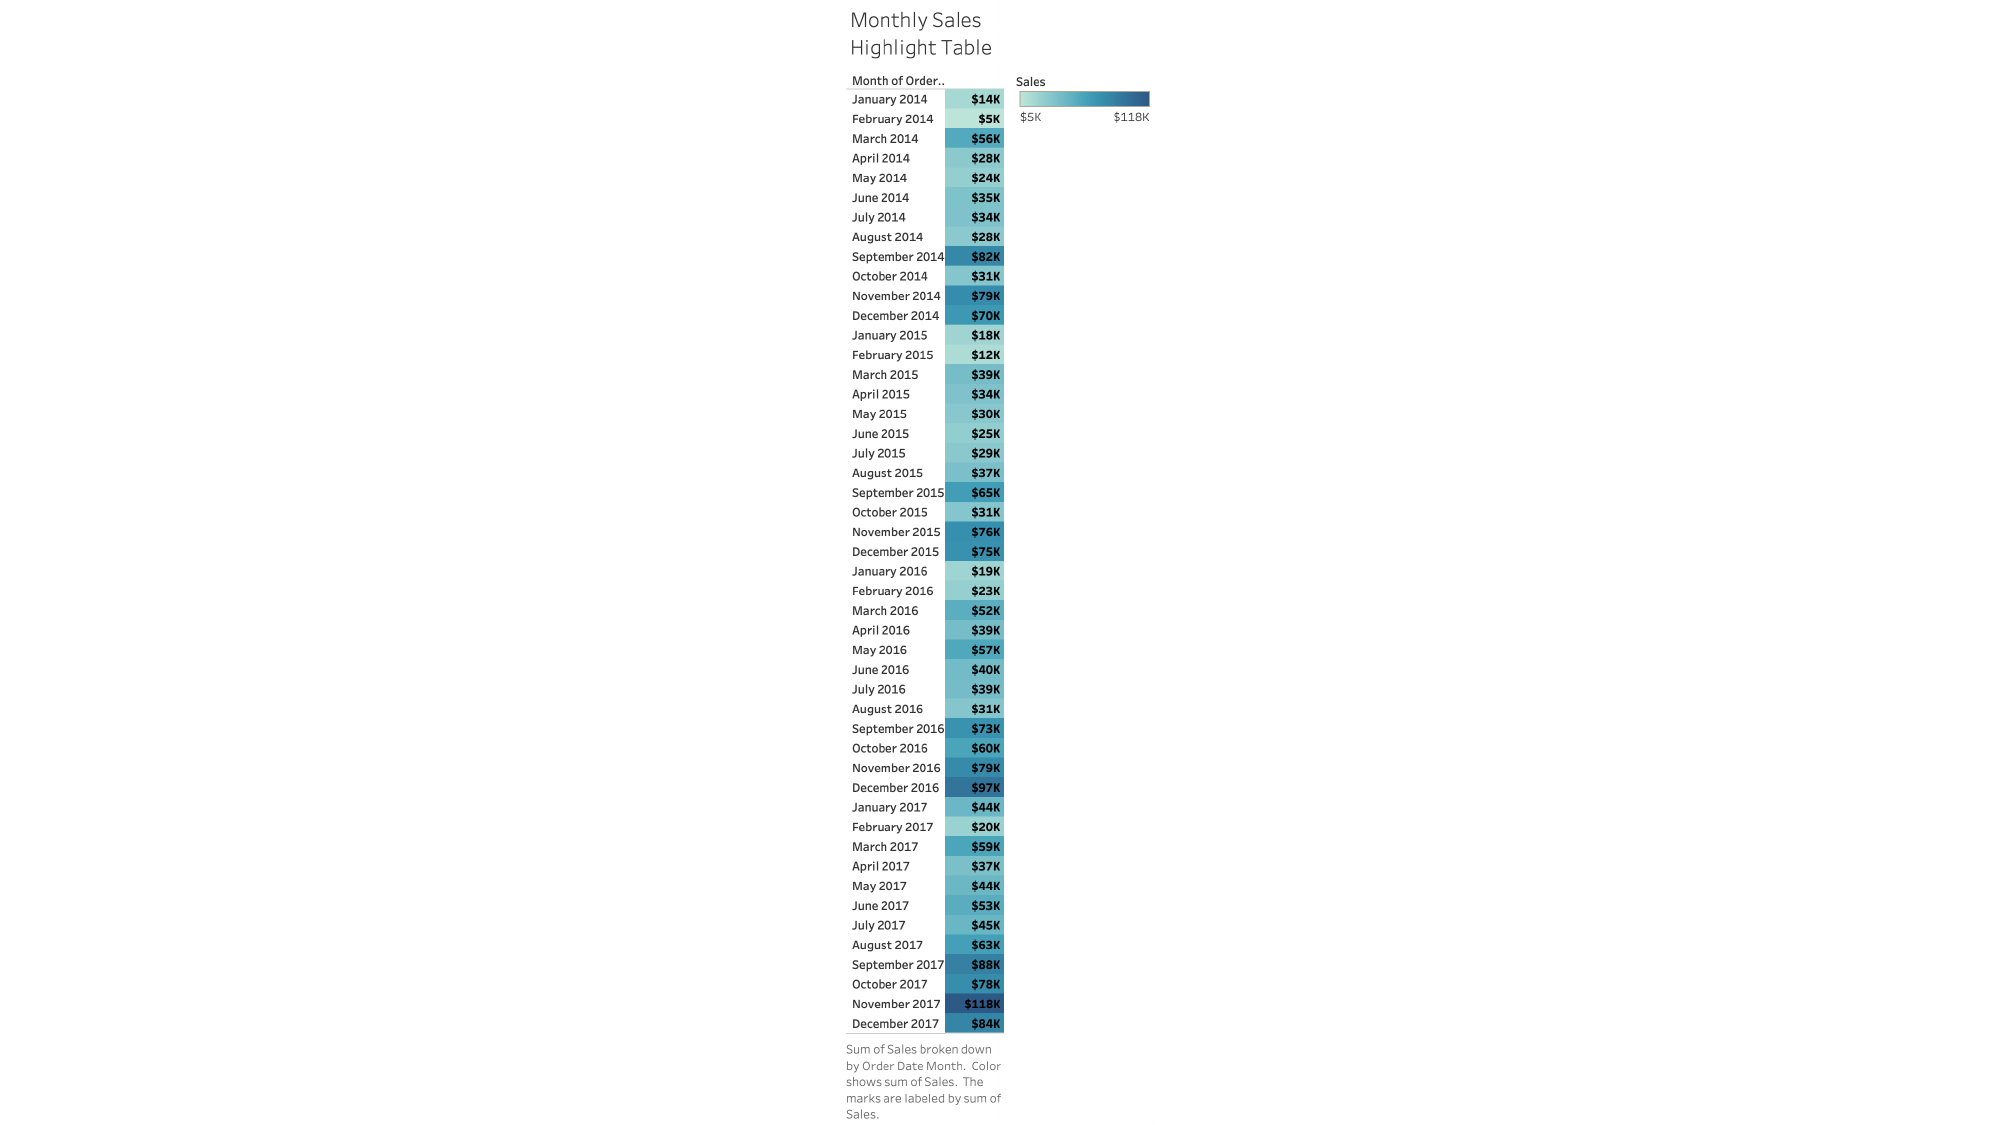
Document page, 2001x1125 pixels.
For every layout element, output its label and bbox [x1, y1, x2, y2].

picture [846, 0, 1154, 1125]
